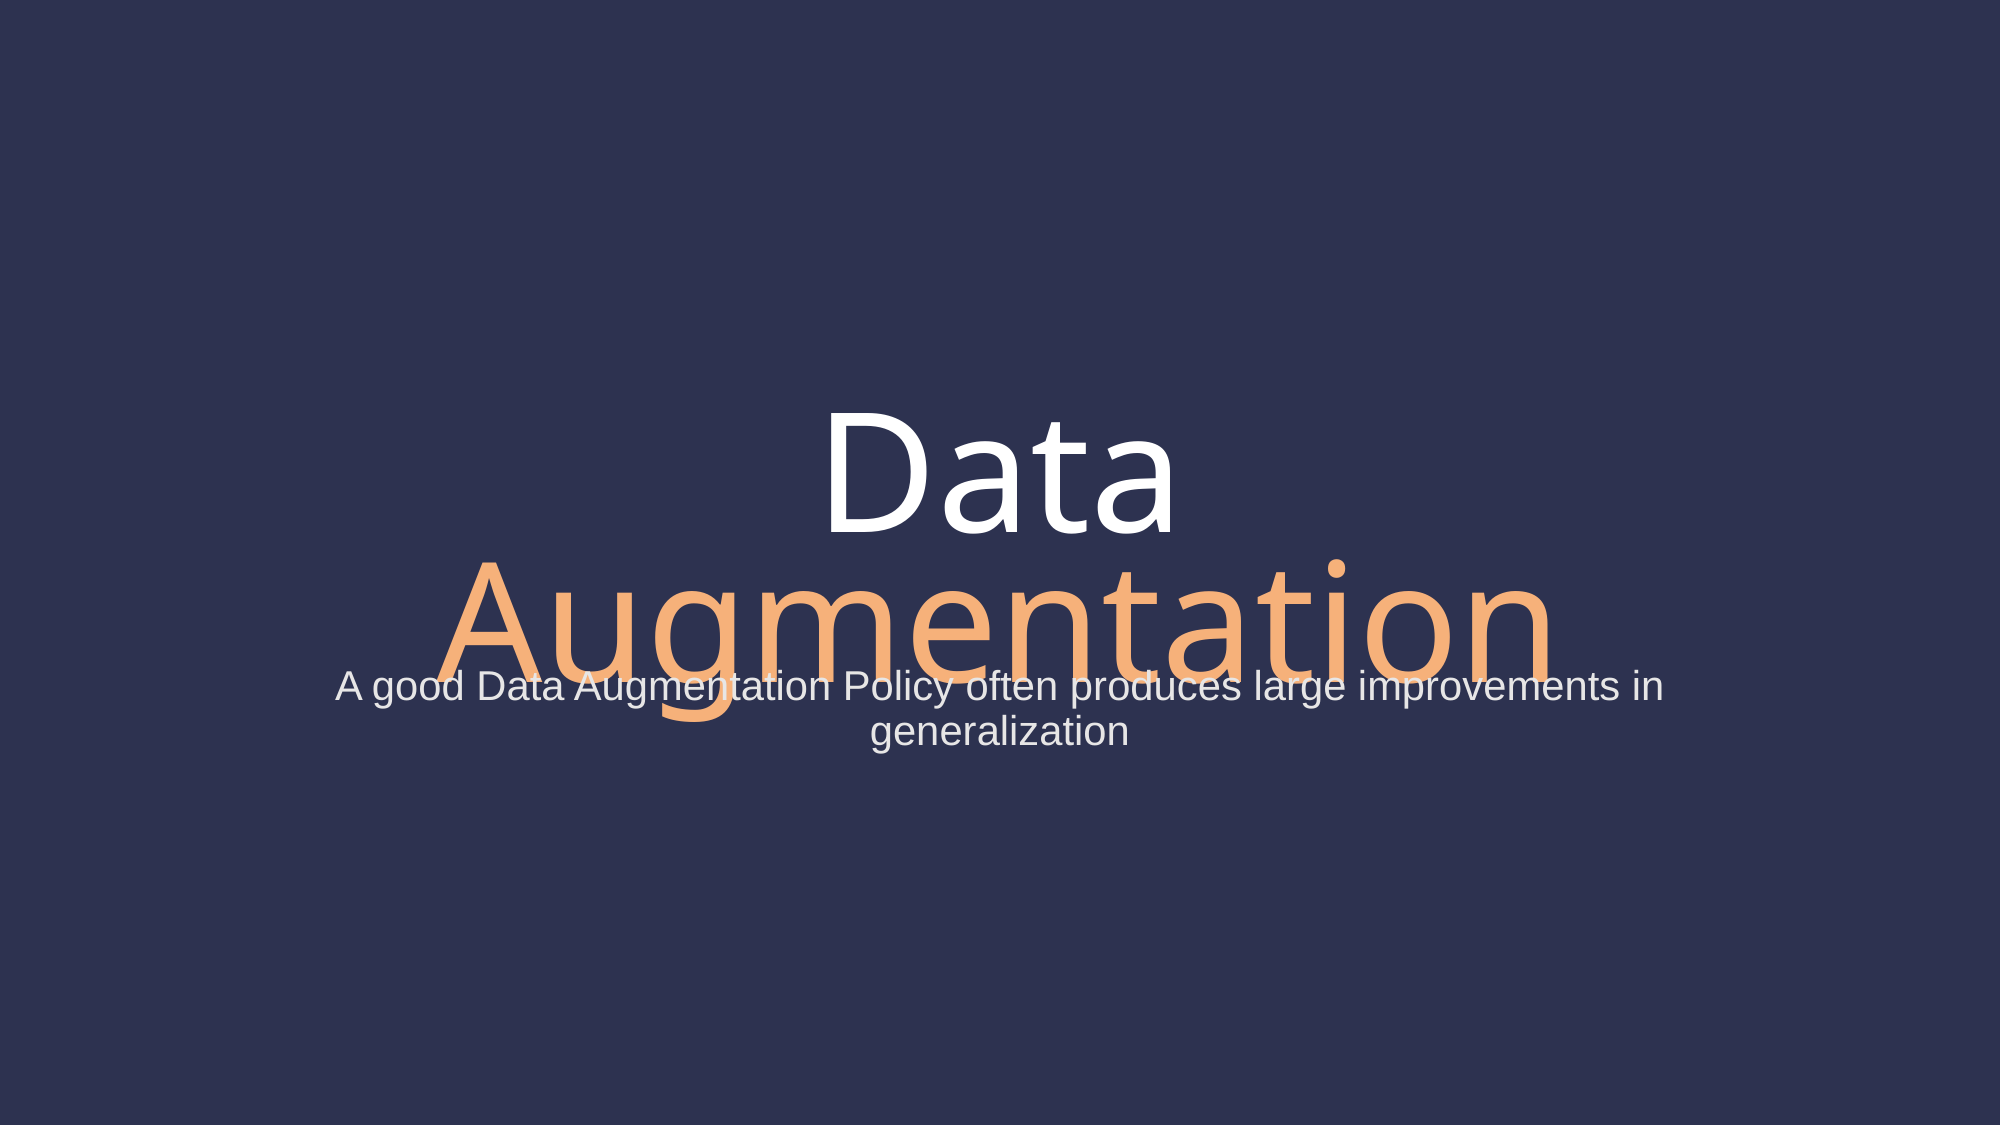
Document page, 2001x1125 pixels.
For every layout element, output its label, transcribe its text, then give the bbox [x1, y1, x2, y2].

text_box A good Data Augmentation Policy often produces large improvements in generalization [249, 657, 1750, 929]
text_box Data Augmentation [249, 366, 1750, 657]
